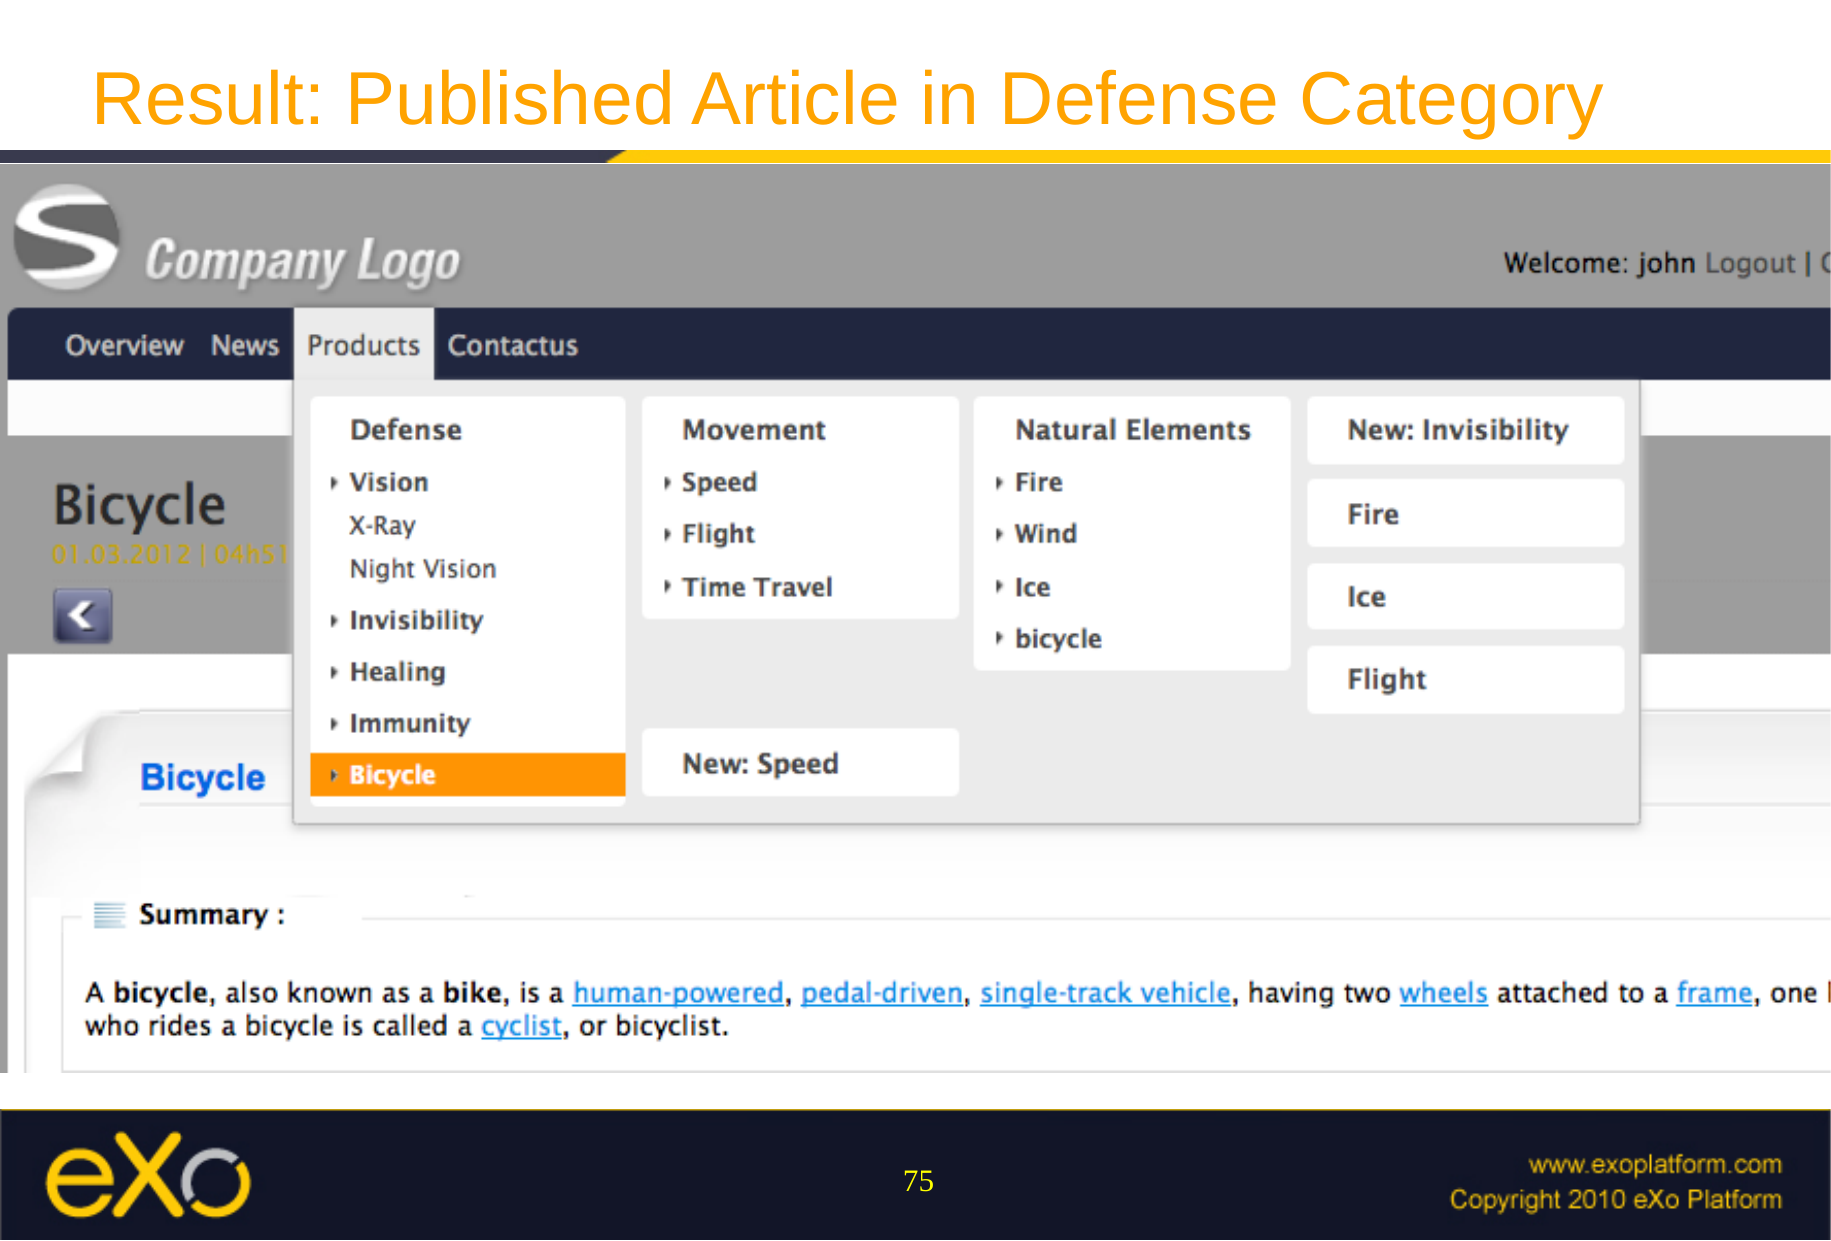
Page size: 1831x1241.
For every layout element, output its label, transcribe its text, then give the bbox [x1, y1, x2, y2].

picture [0, 164, 1831, 1073]
picture [0, 150, 1831, 163]
text_box Result: Published Article in Defense Category [91, 49, 1739, 151]
picture [0, 1109, 1831, 1240]
